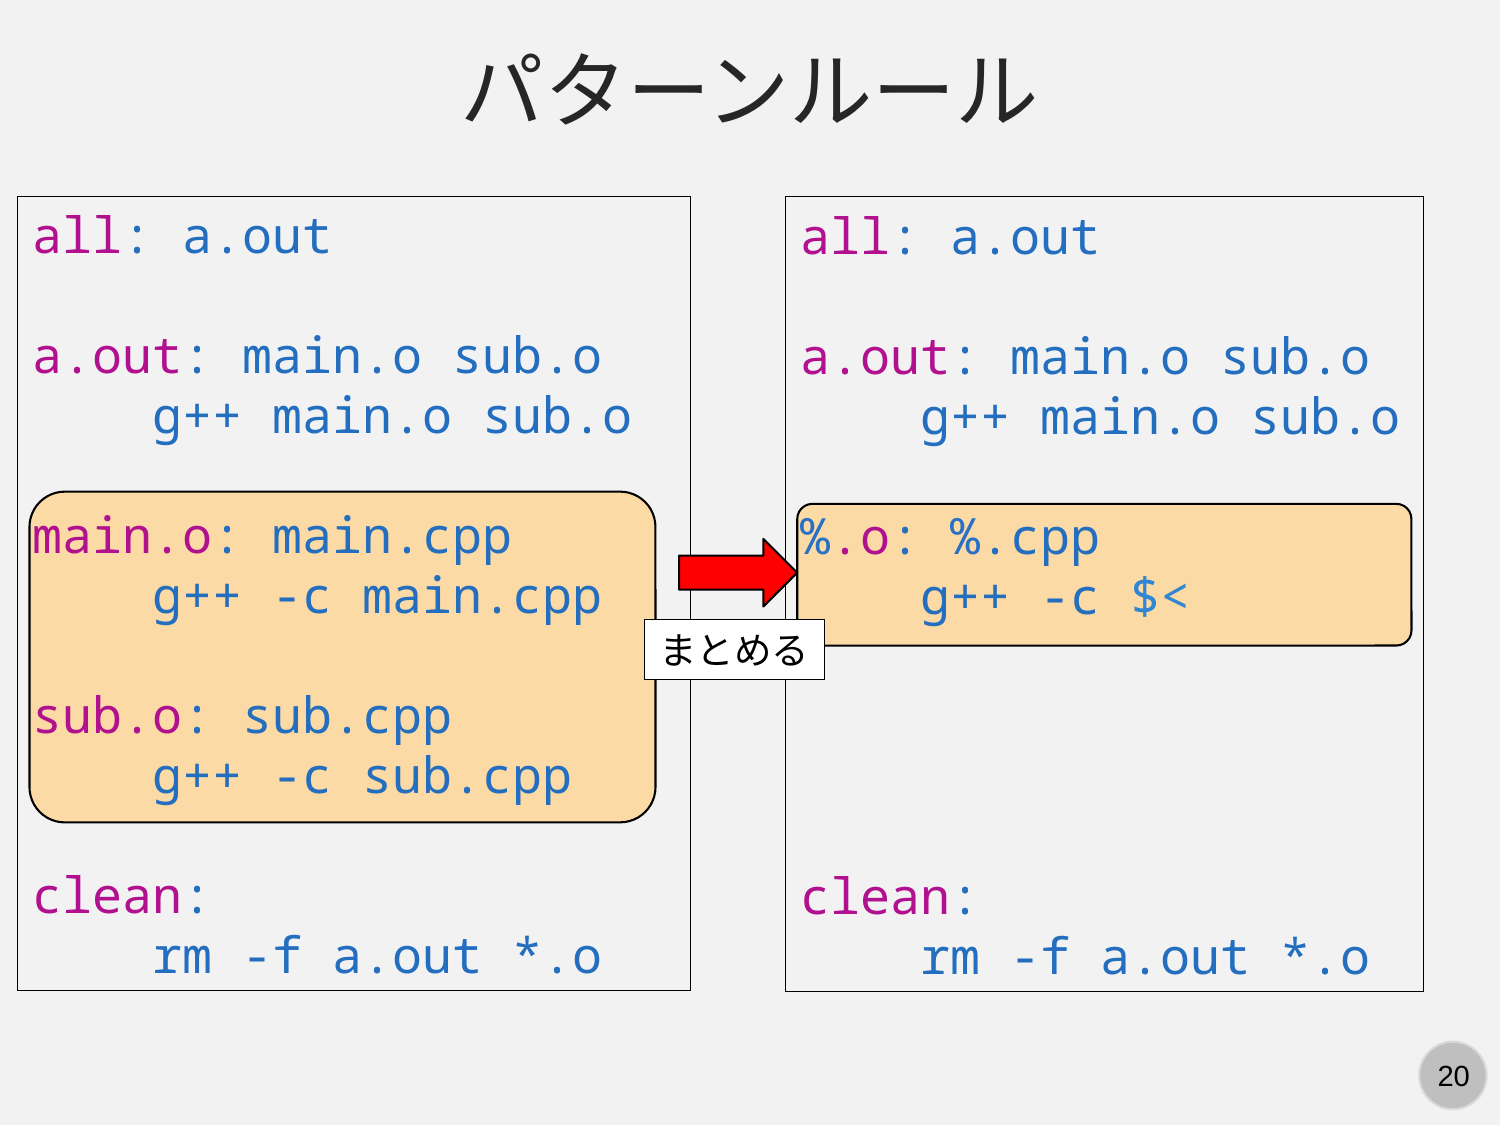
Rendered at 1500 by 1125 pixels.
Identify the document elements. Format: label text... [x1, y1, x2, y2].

text_box まとめる [644, 619, 825, 680]
list パターンルール [0, 31, 1500, 155]
text_box all: a.out a.out: main.o sub.o g++ main.o sub.o main.o: main.cpp g++ -c main.cpp sub.o: sub.cpp g++ -c sub.cpp clean: rm -f a.out *.o [17, 196, 691, 991]
text_box [678, 537, 798, 608]
text_box all: a.out a.out: main.o sub.o g++ main.o sub.o %.o: %.cpp g++ -c $< clean: rm -f a.out *.o [785, 196, 1424, 992]
